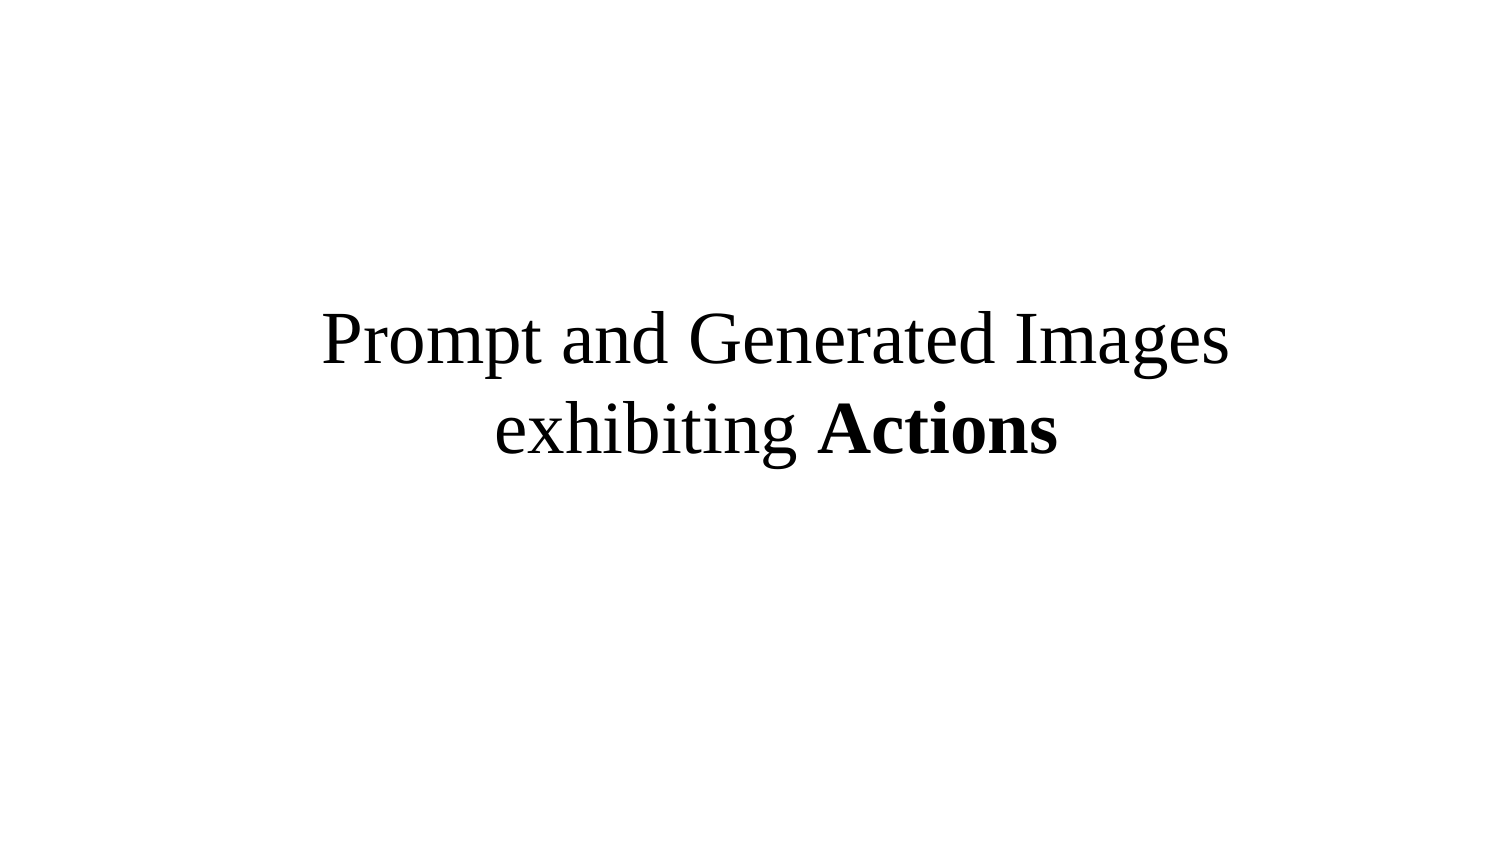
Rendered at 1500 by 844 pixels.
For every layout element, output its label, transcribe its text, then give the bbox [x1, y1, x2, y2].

text_box Prompt and Generated Images exhibiting Actions [275, 273, 1278, 547]
